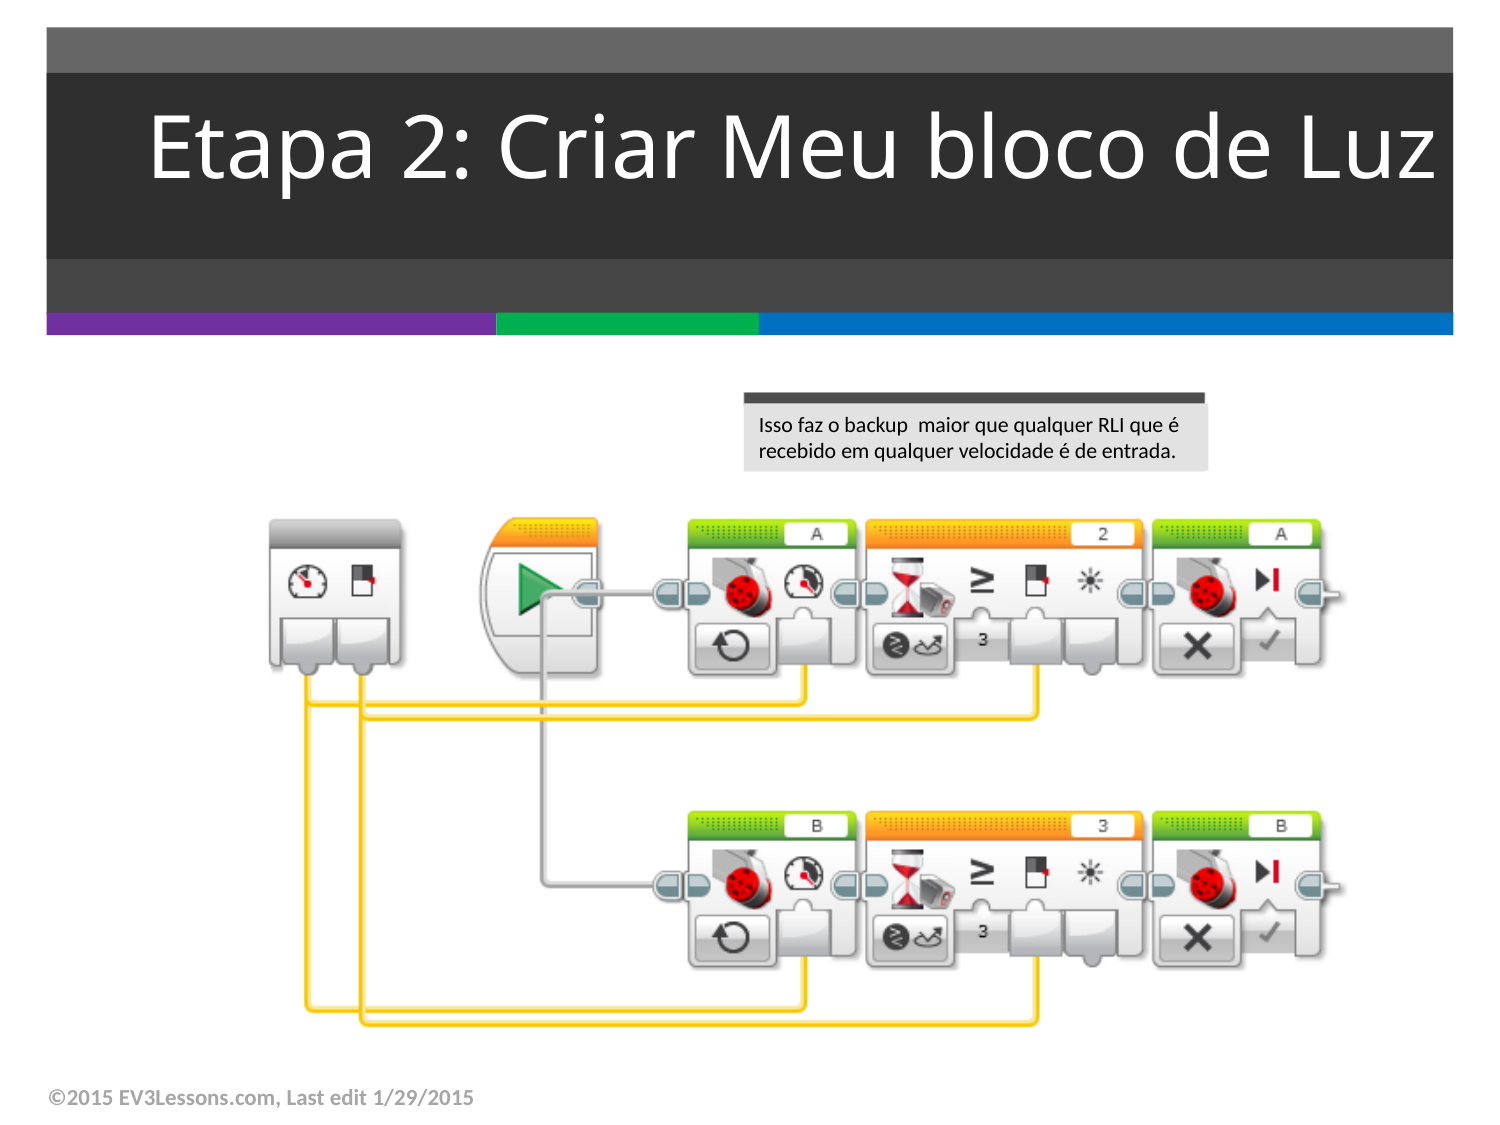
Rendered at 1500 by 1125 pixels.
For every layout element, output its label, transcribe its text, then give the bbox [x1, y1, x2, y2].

picture [242, 376, 1353, 1046]
footer ©2015 EV3Lessons.com, Last edit 1/29/2015 [32, 1076, 1115, 1116]
title Etapa 2: Criar Meu bloco de Luz [46, 27, 1454, 259]
